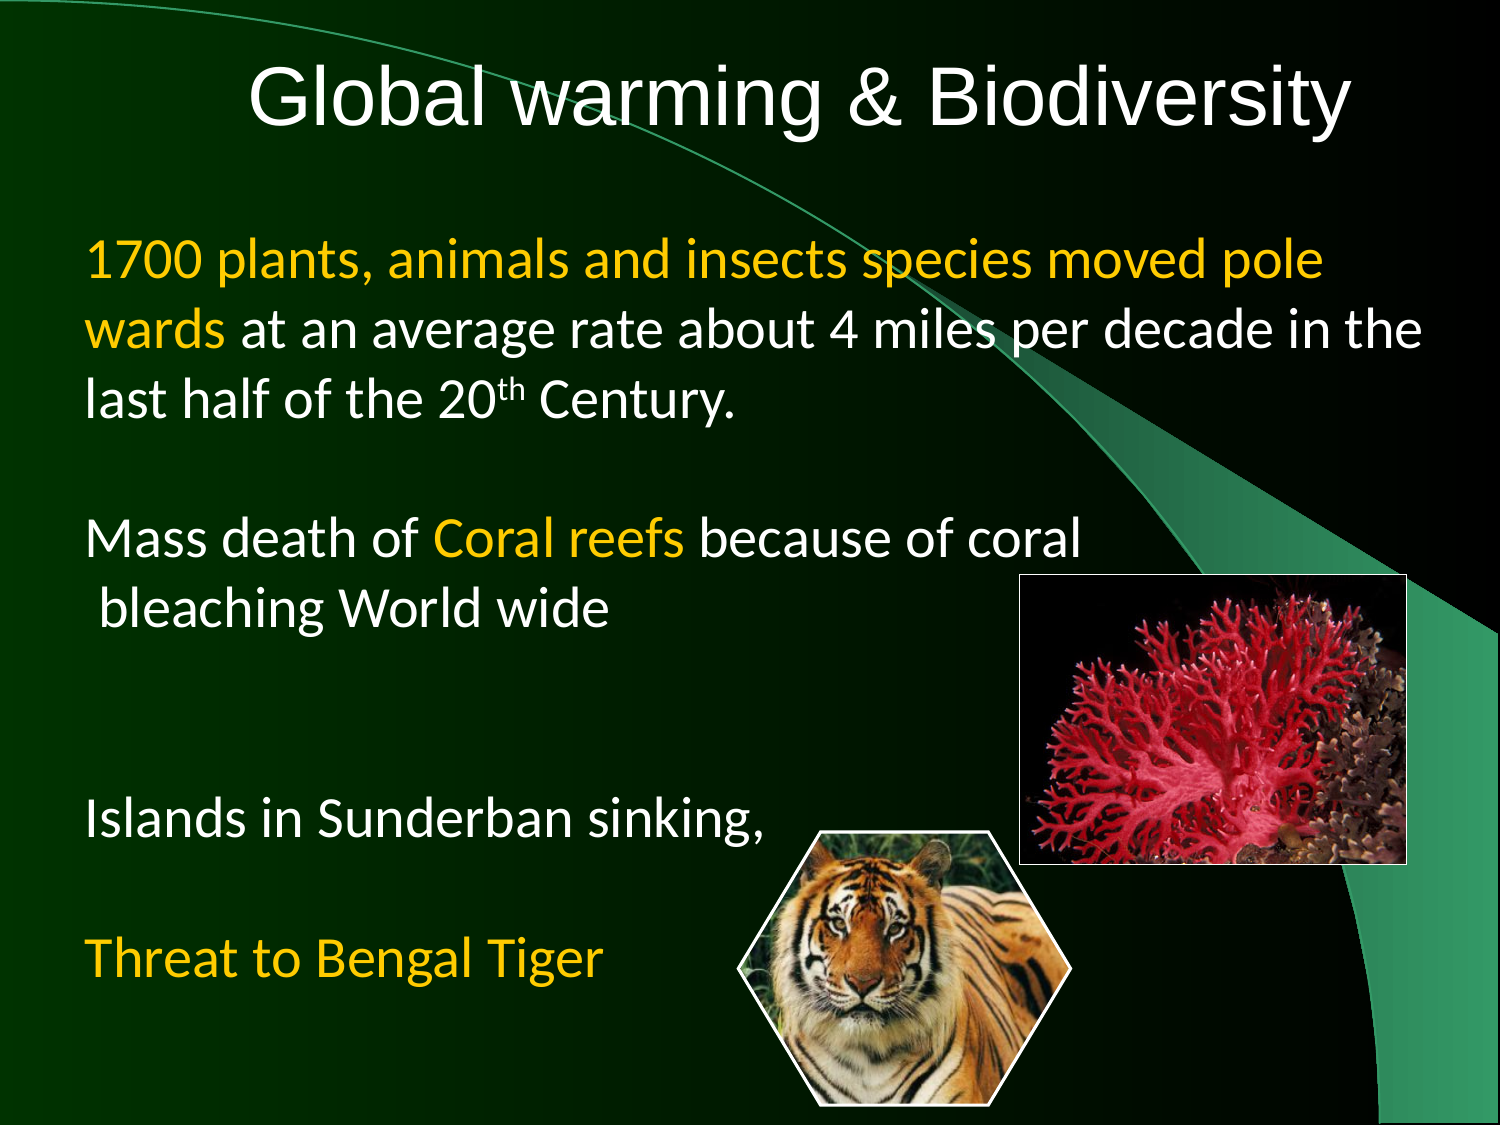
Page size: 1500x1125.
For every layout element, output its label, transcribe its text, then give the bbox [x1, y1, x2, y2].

picture [1019, 573, 1407, 865]
text_box 1700 plants, animals and insects species moved pole wards at an average rate about 4 miles per decade in the last half of the 20th Century. Mass death of Coral reefs because of coral bleaching World wide Islands in Sunderban sinking, Threat to Bengal Tiger [70, 152, 1477, 1125]
text_box Global warming & Biodiversity [187, 35, 1413, 150]
text_box [738, 831, 1071, 1106]
